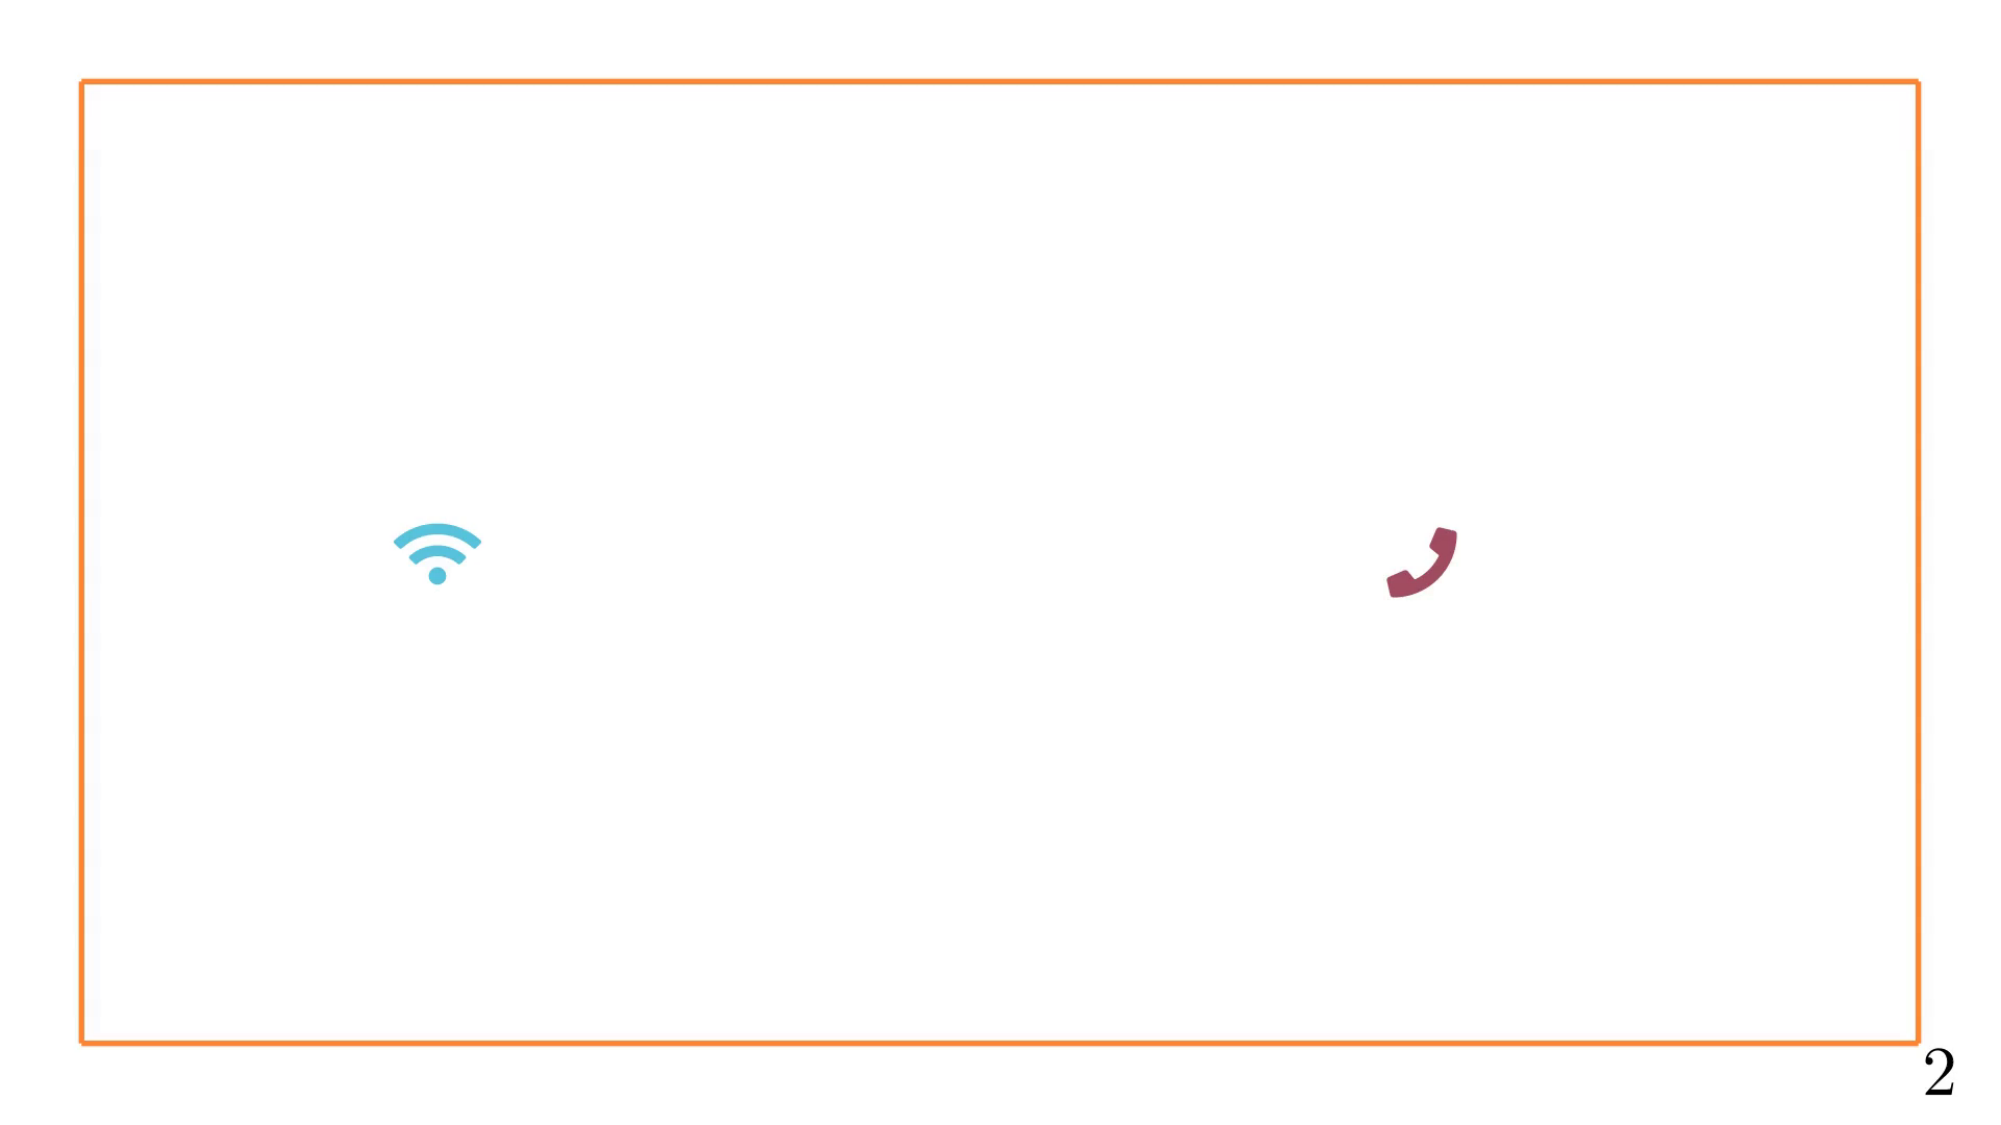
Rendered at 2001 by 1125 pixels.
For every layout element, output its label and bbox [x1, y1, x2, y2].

text_box [0, 0, 2000, 1125]
